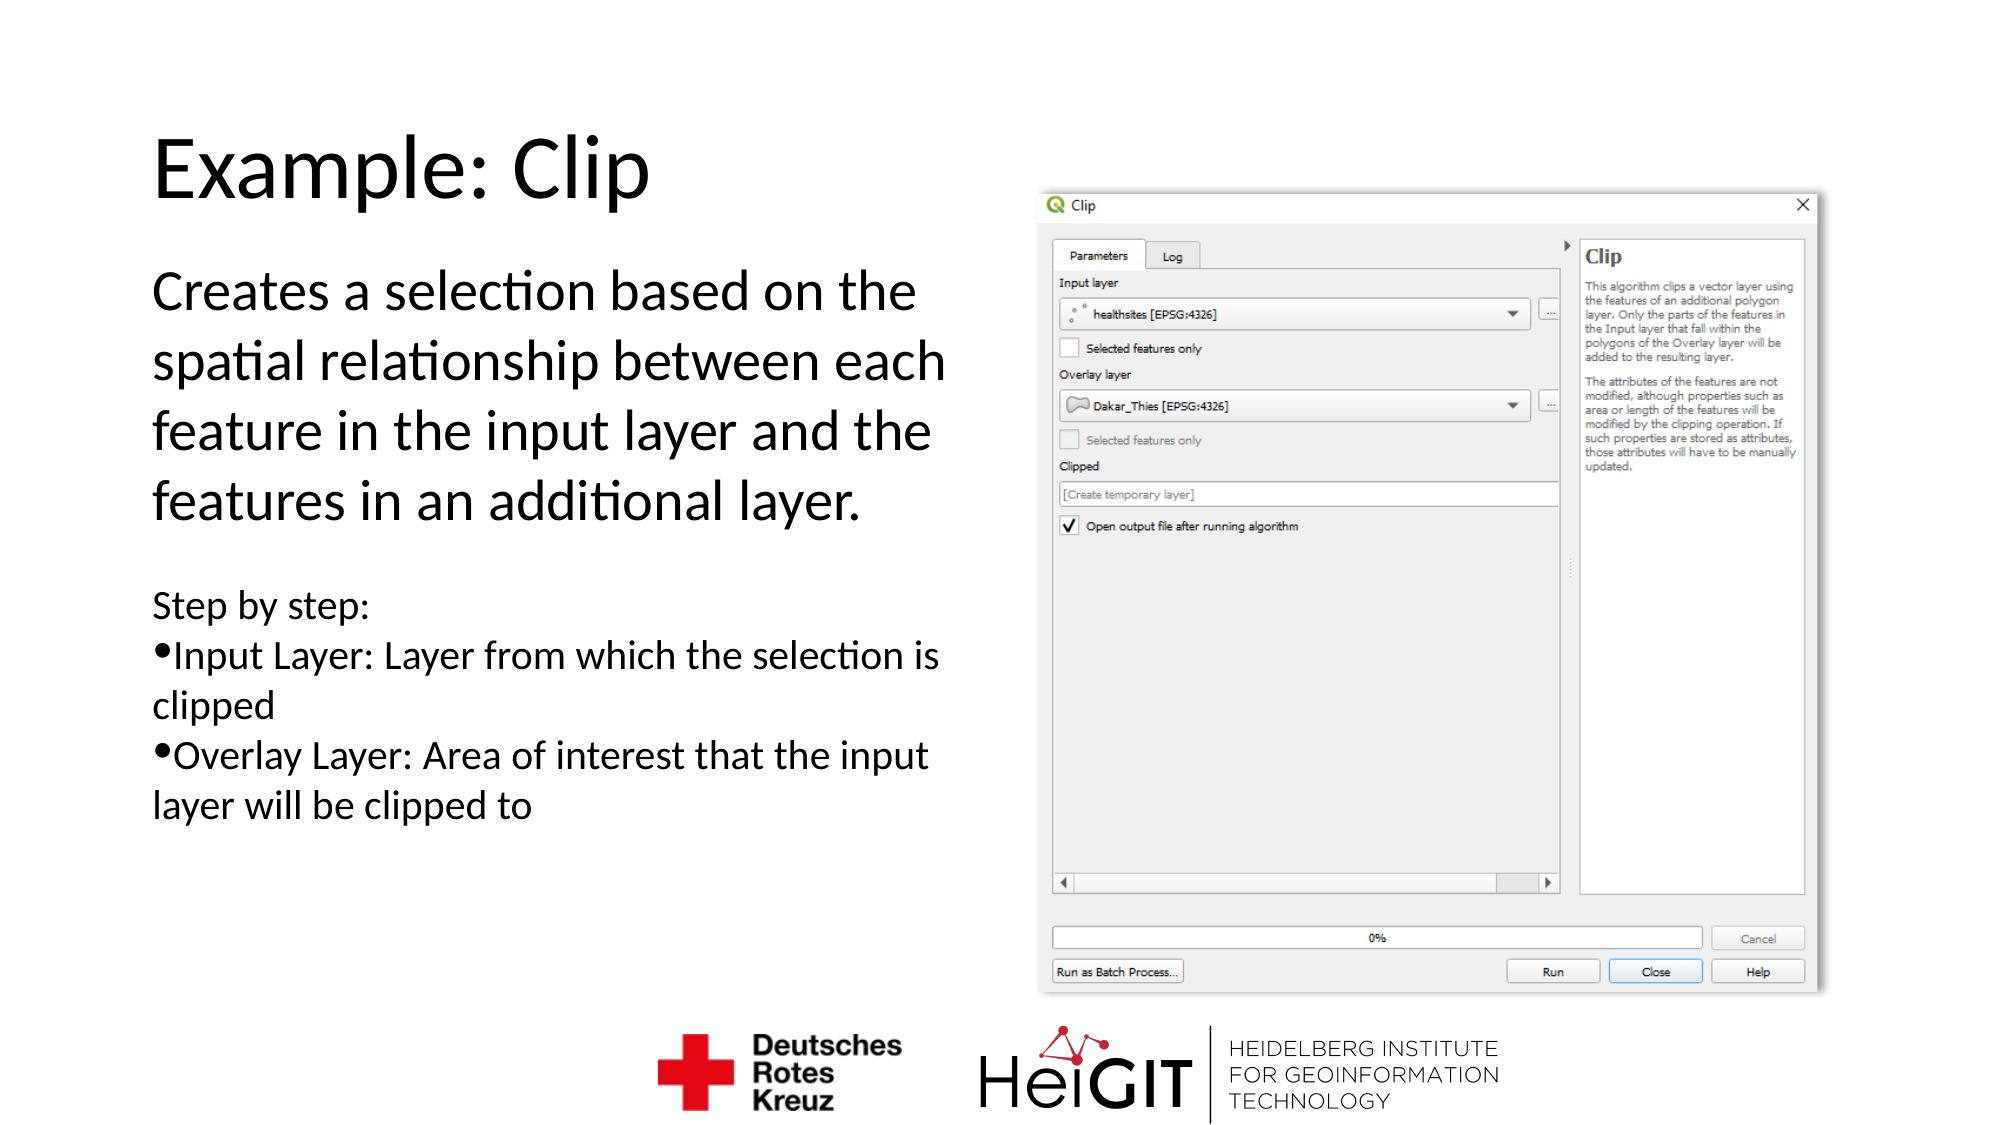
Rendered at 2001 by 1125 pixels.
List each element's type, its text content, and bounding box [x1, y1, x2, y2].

title Example: Clip [137, 59, 1863, 278]
picture [972, 1017, 1506, 1125]
list Creates a selection based on the spatial relationship between each feature in the input layer and the features in an additional layer. Step by step: Input Layer: Layer from which the selection is clipped Overlay Layer: Area of interest that the input layer will be clipped to [137, 236, 1000, 889]
picture [657, 1034, 902, 1111]
picture [1037, 193, 1818, 992]
